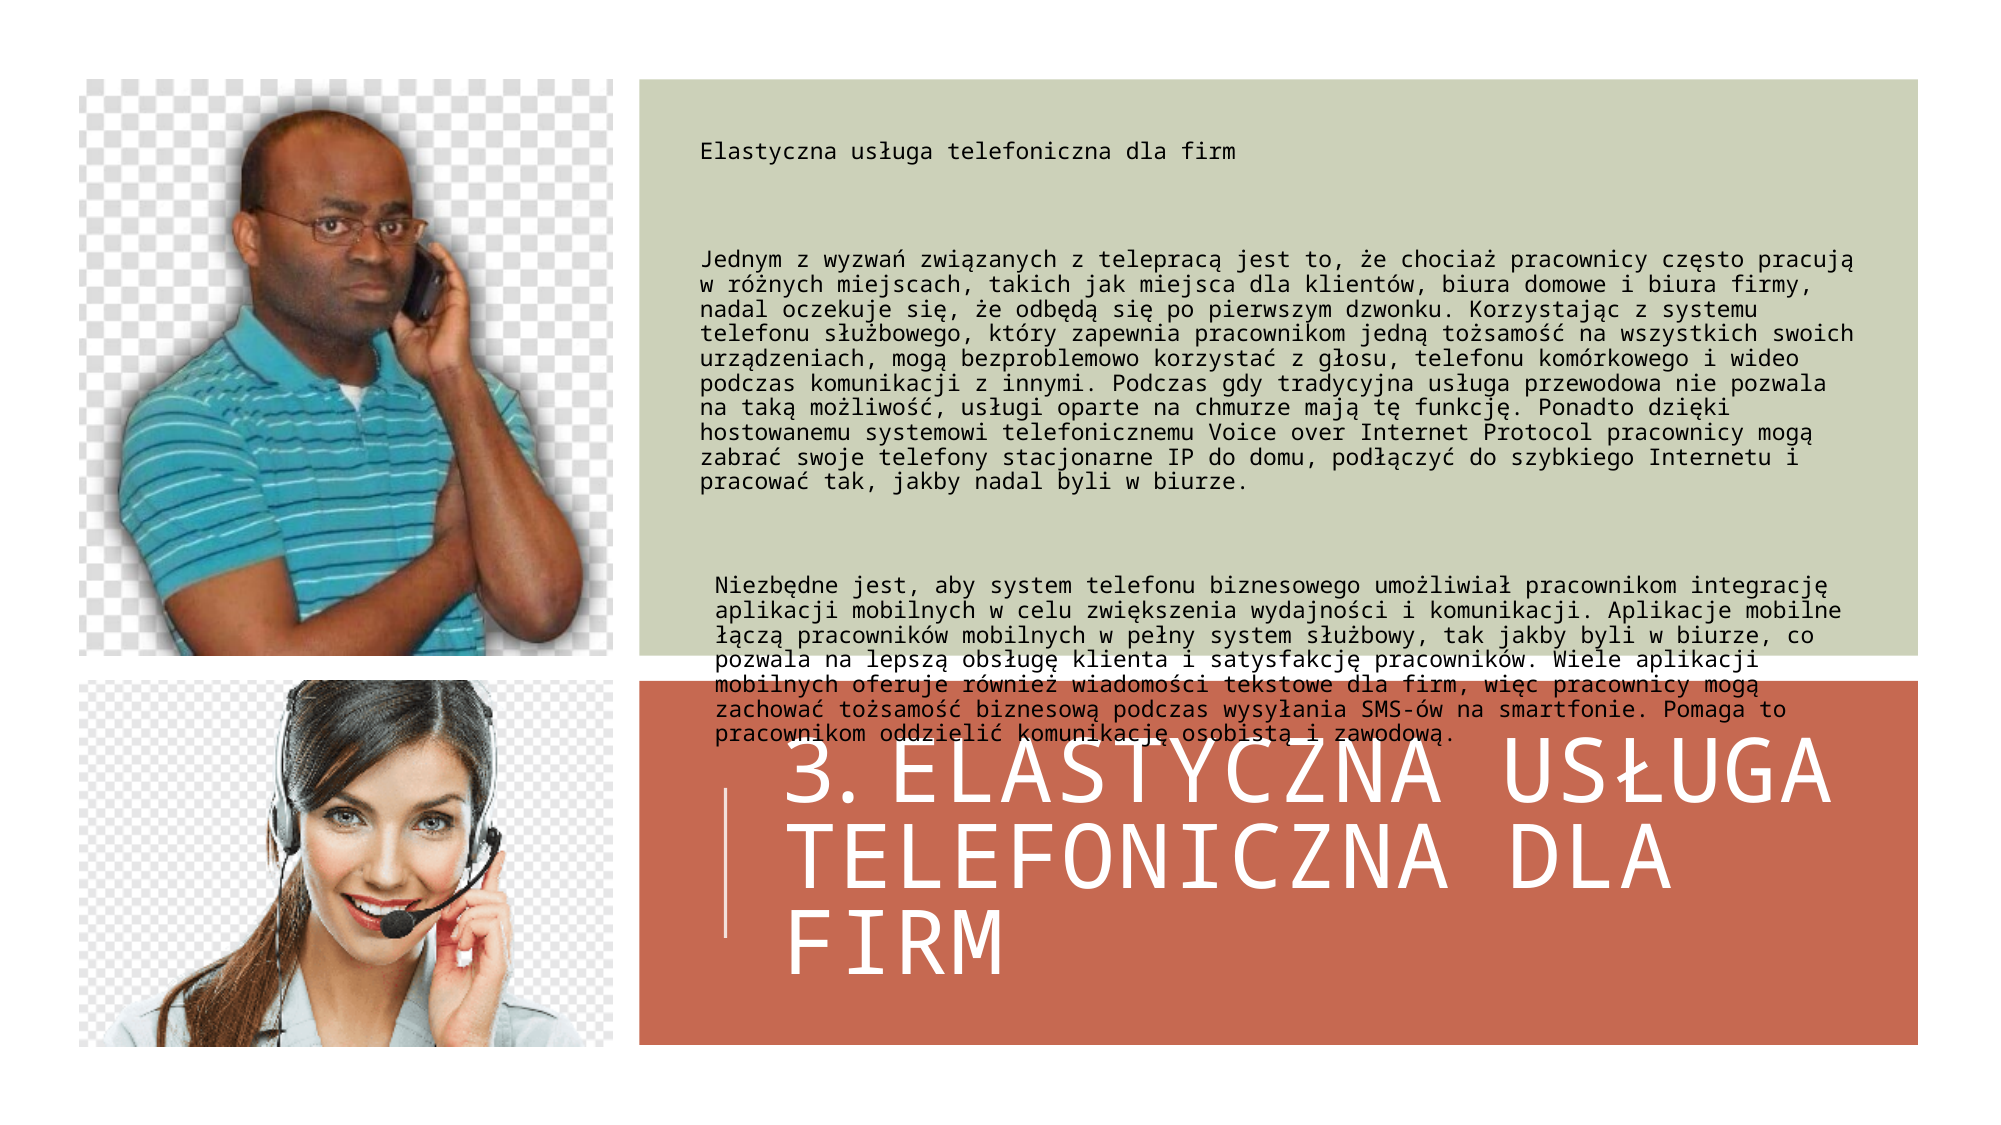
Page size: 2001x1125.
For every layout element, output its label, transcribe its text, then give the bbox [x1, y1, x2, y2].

picture [79, 680, 613, 1048]
list Elastyczna usługa telefoniczna dla firm Jednym z wyzwań związanych z telepracą jest to, że chociaż pracownicy często pracują w różnych miejscach, takich jak miejsca dla klientów, biura domowe i biura firmy, nadal oczekuje się, że odbędą się po pierwszym dzwonku. Korzystając z systemu telefonu służbowego, który zapewnia pracownikom jedną tożsamość na wszystkich swoich urządzeniach, mogą bezproblemowo korzystać z głosu, telefonu komórkowego i wideo podczas komunikacji z innymi. Podczas gdy tradycyjna usługa przewodowa nie pozwala na taką możliwość, usługi oparte na chmurze mają tę funkcję. Ponadto dzięki hostowanemu systemowi telefonicznemu Voice over Internet Protocol pracownicy mogą zabrać swoje telefony stacjonarne IP do domu, podłączyć do szybkiego Internetu i pracować tak, jakby nadal byli w biurze. Niezbędne jest, aby system telefonu biznesowego umożliwiał pracownikom integrację aplikacji mobilnych w celu zwiększenia wydajności i komunikacji. Aplikacje mobilne łączą pracowników mobilnych w pełny system służbowy, tak jakby byli w biurze, co pozwala na lepszą obsługę klienta i satysfakcję pracowników. Wiele aplikacji mobilnych oferuje również wiadomości tekstowe dla firm, więc pracownicy mogą zachować tożsamość biznesową podczas wysyłania SMS-ów na smartfonie. Pomaga to pracownikom oddzielić komunikację osobistą i zawodową. [692, 132, 1866, 638]
picture [79, 79, 613, 656]
text_box [638, 78, 1919, 657]
title 3. Elastyczna usługa telefoniczna dla firm [768, 720, 1866, 1006]
text_box [638, 679, 1919, 1046]
